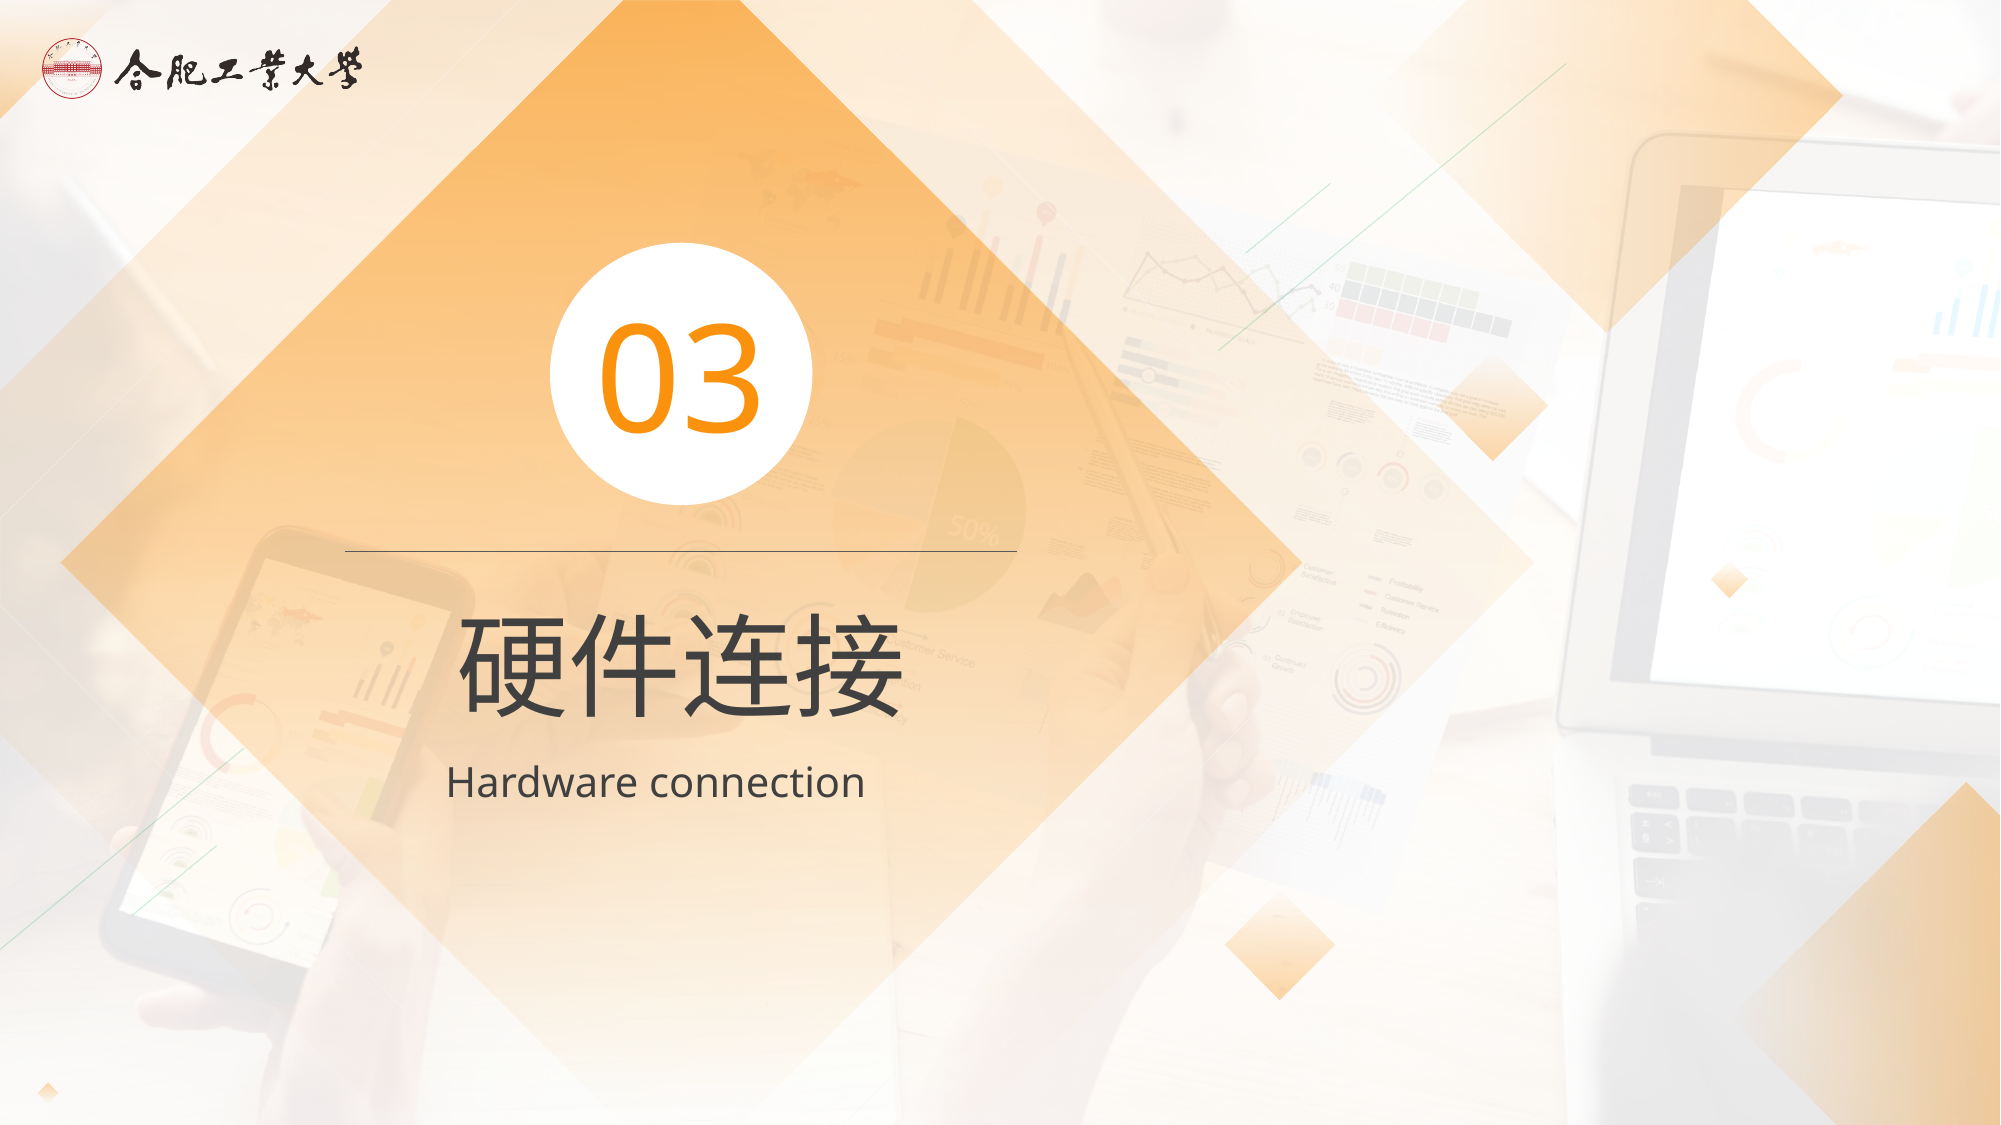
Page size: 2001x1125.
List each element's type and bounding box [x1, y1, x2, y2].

text_box [1218, 63, 1567, 351]
picture [0, 0, 2000, 1125]
text_box [423, 588, 940, 814]
text_box [131, 845, 217, 916]
text_box [532, 242, 830, 506]
text_box [0, 748, 244, 1036]
